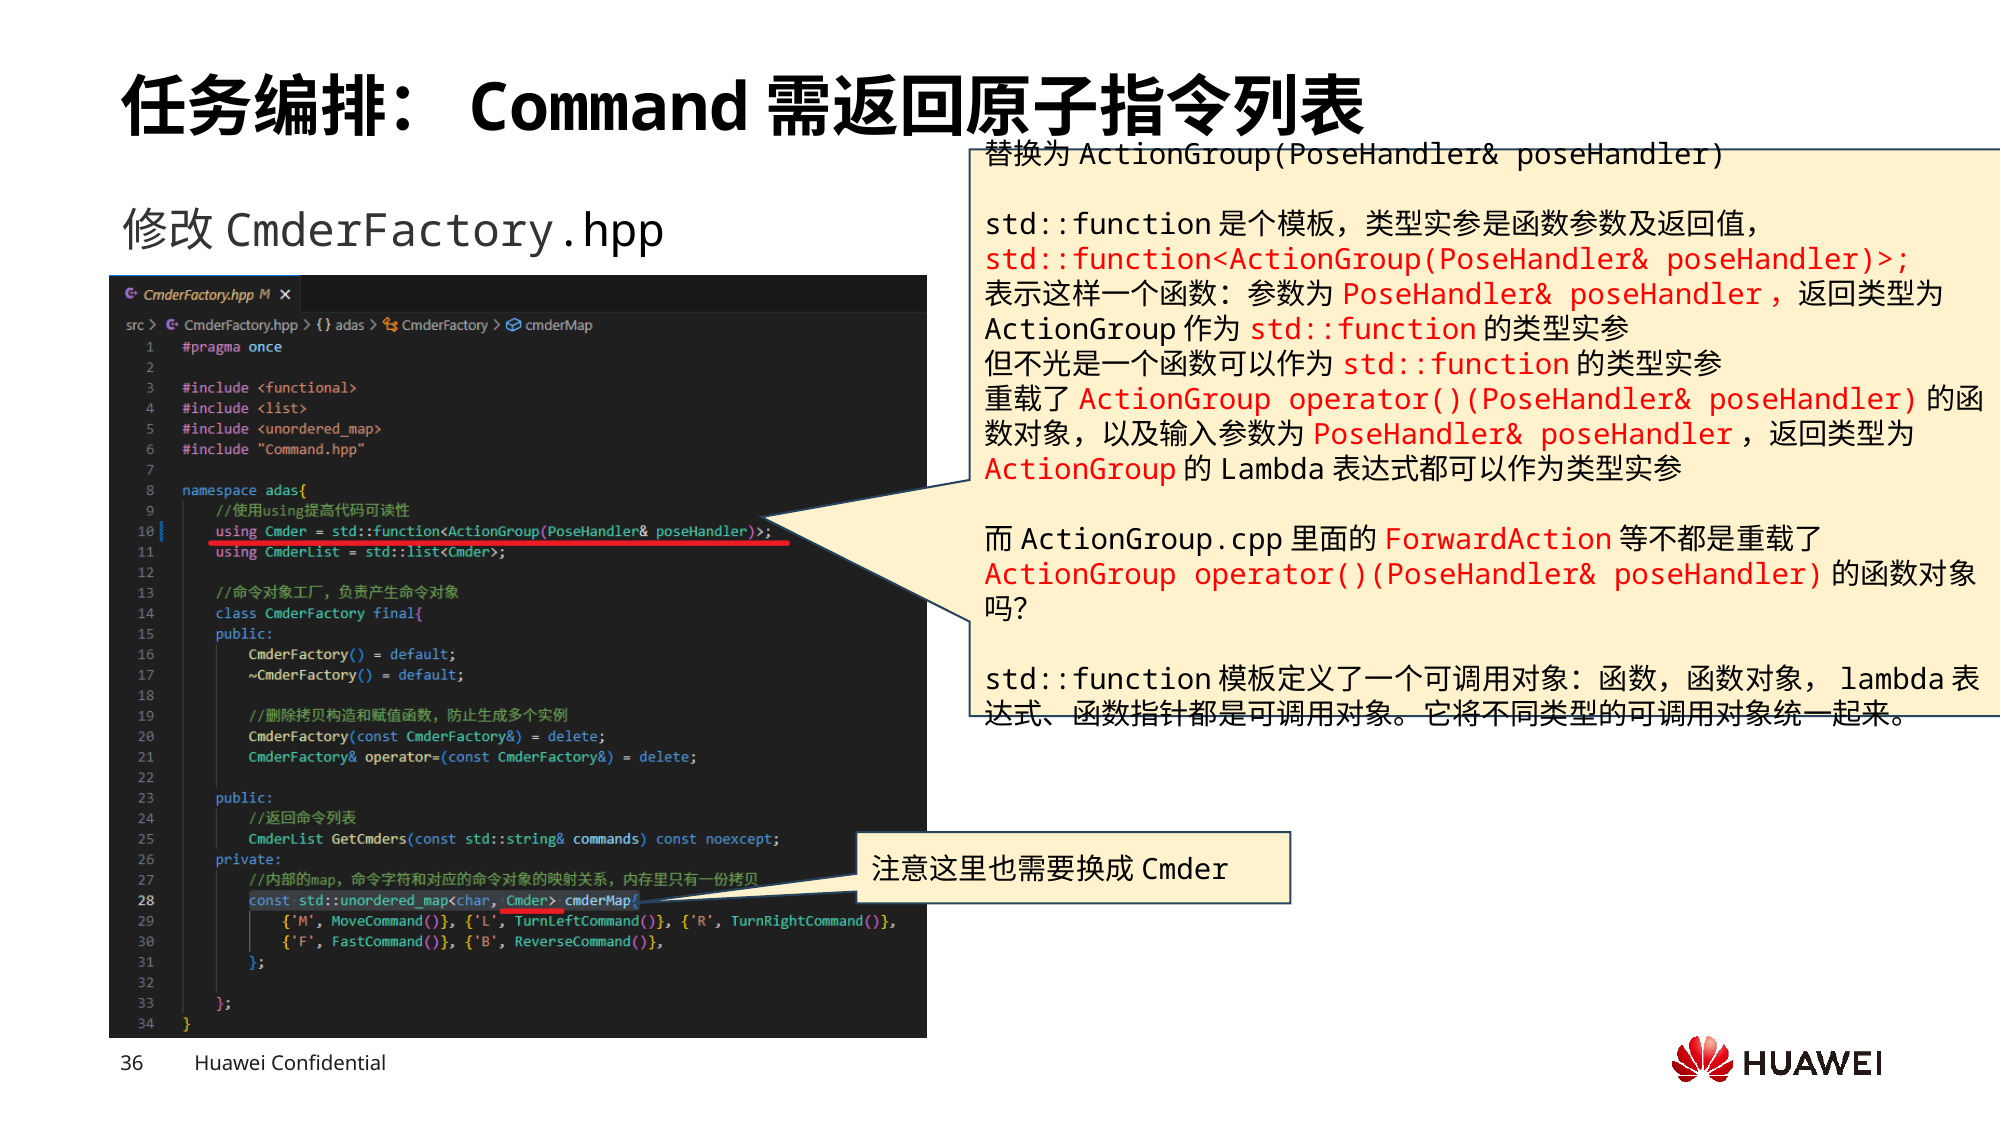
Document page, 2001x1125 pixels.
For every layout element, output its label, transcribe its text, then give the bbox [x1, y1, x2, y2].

picture [109, 275, 927, 1038]
title 任务编排：Command需返回原子指令列表 [120, 73, 1880, 154]
list 修改CmderFactory.hpp [109, 171, 968, 469]
text_box 注意这里也需要换成Cmder [927, 831, 1292, 905]
picture [1672, 1036, 1881, 1082]
text_box 替换为ActionGroup(PoseHandler& poseHandler) std::function是个模板，类型实参是函数参数及返回值， std::function<ActionGroup(PoseHandler& poseHandler)>; 表示这样一个函数：参数为PoseHandler& poseHandler，返回类型为ActionGroup作为std::function的类型实参 但不光是一个函数可以作为std::function的类型实参 重载了ActionGroup operator()(PoseHandler& poseHandler)的函数对象，以及输入参数为PoseHandler& poseHandler，返回类型为ActionGroup的Lambda表达式都可以作为类型实参 而ActionGroup.cpp里面的ForwardAction等不都是重载了ActionGroup operator()(PoseHandler& poseHandler)的函数对象吗？ std::function模板定义了一个可调用对象：函数，函数对象，lambda表达式、函数指针都是可调用对象。它将不同类型的可调用对象统一起来。 [927, 148, 2000, 718]
